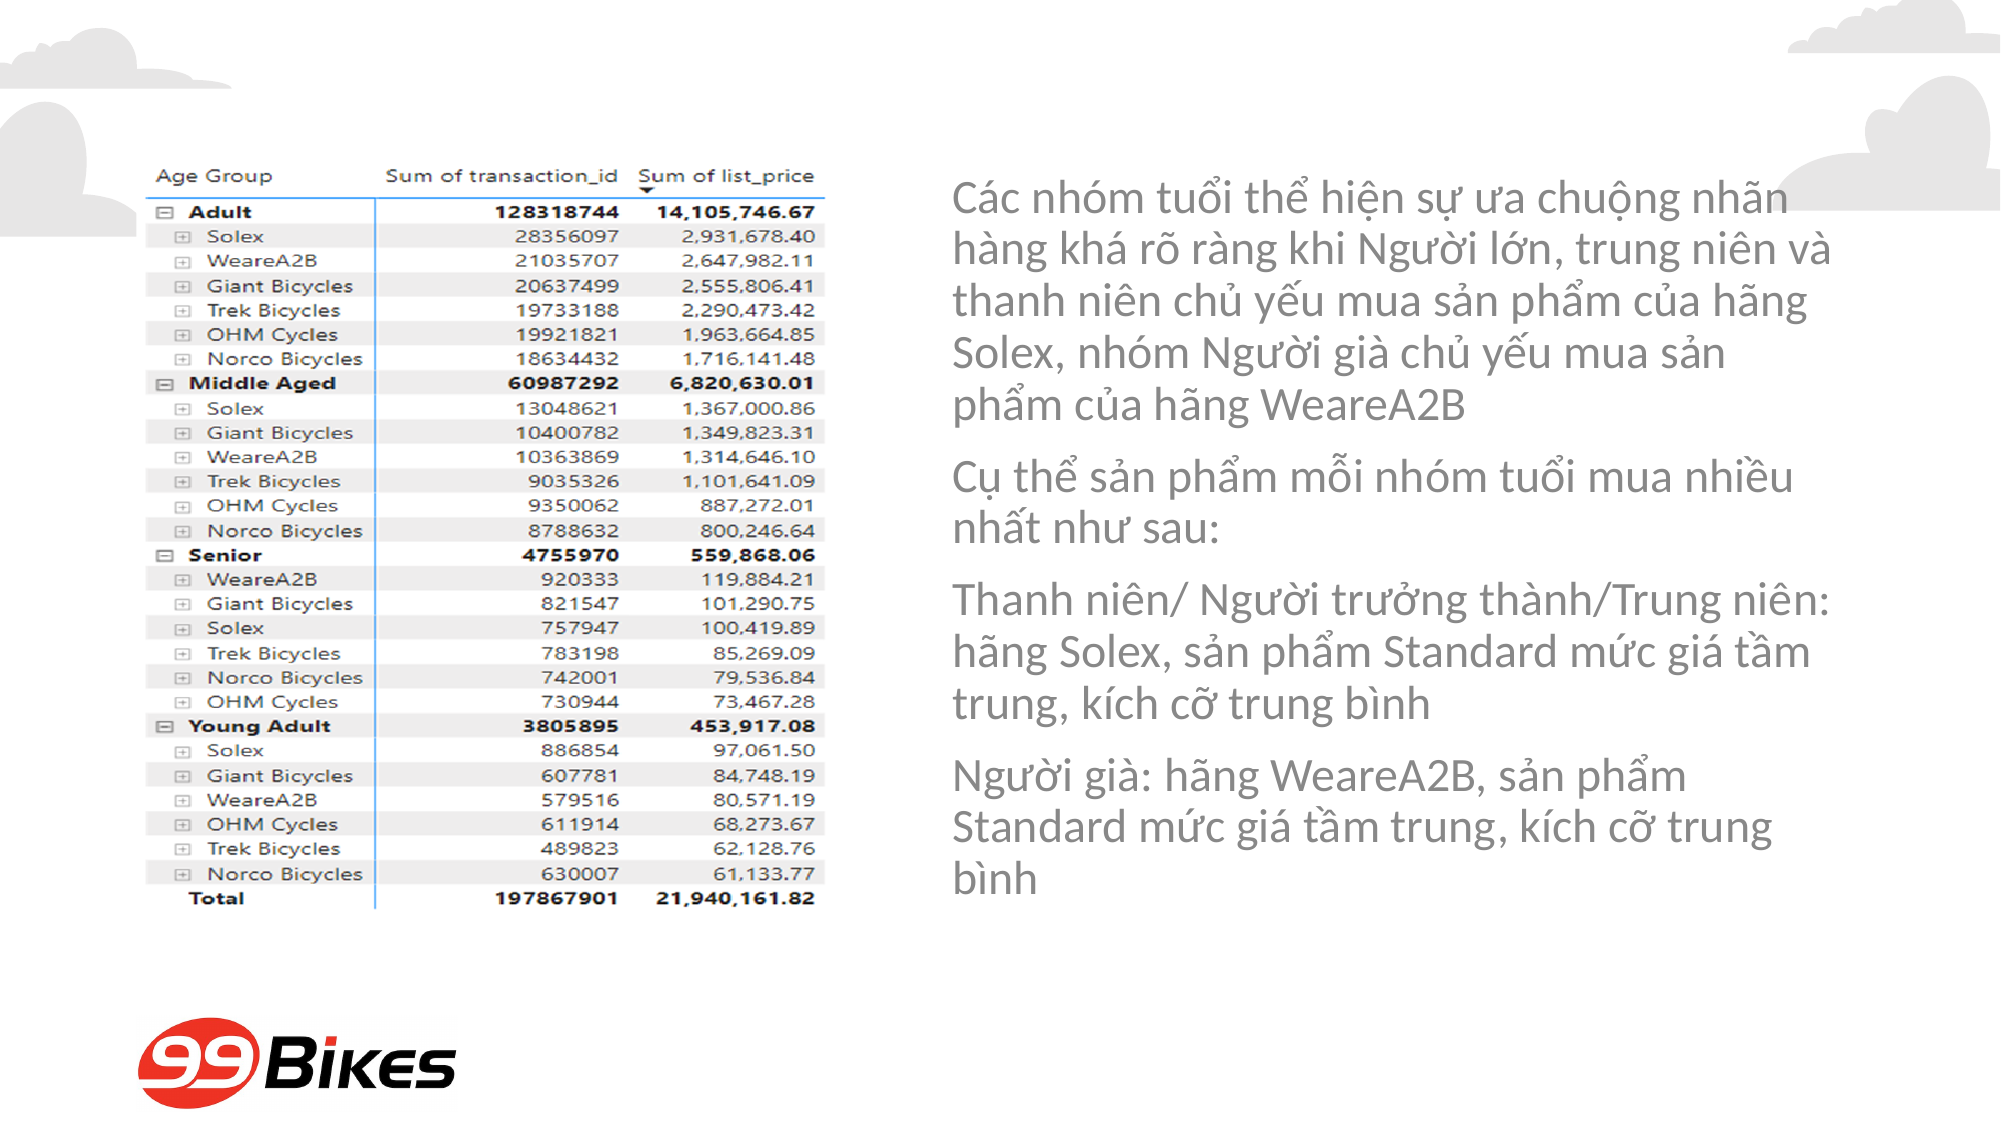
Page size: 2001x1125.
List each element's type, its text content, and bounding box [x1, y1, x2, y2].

picture [136, 162, 920, 914]
picture [136, 1015, 458, 1112]
list Các nhóm tuổi thể hiện sự ưa chuộng nhãn hàng khá rõ ràng khi Người lớn, trung niên và thanh niên chủ yếu mua sản phẩm của hãng Solex, nhóm Người già chủ yếu mua sản phẩm của hãng WeareA2B Cụ thể sản phẩm mỗi nhóm tuổi mua nhiều nhất như sau: Thanh niên/ Người trưởng thành/Trung niên: hãng Solex, sản phẩm Standard mức giá tầm trung, kích cỡ trung bình Người già: hãng WeareA2B, sản phẩm Standard mức giá tầm trung, kích cỡ trung bình [937, 164, 1862, 916]
